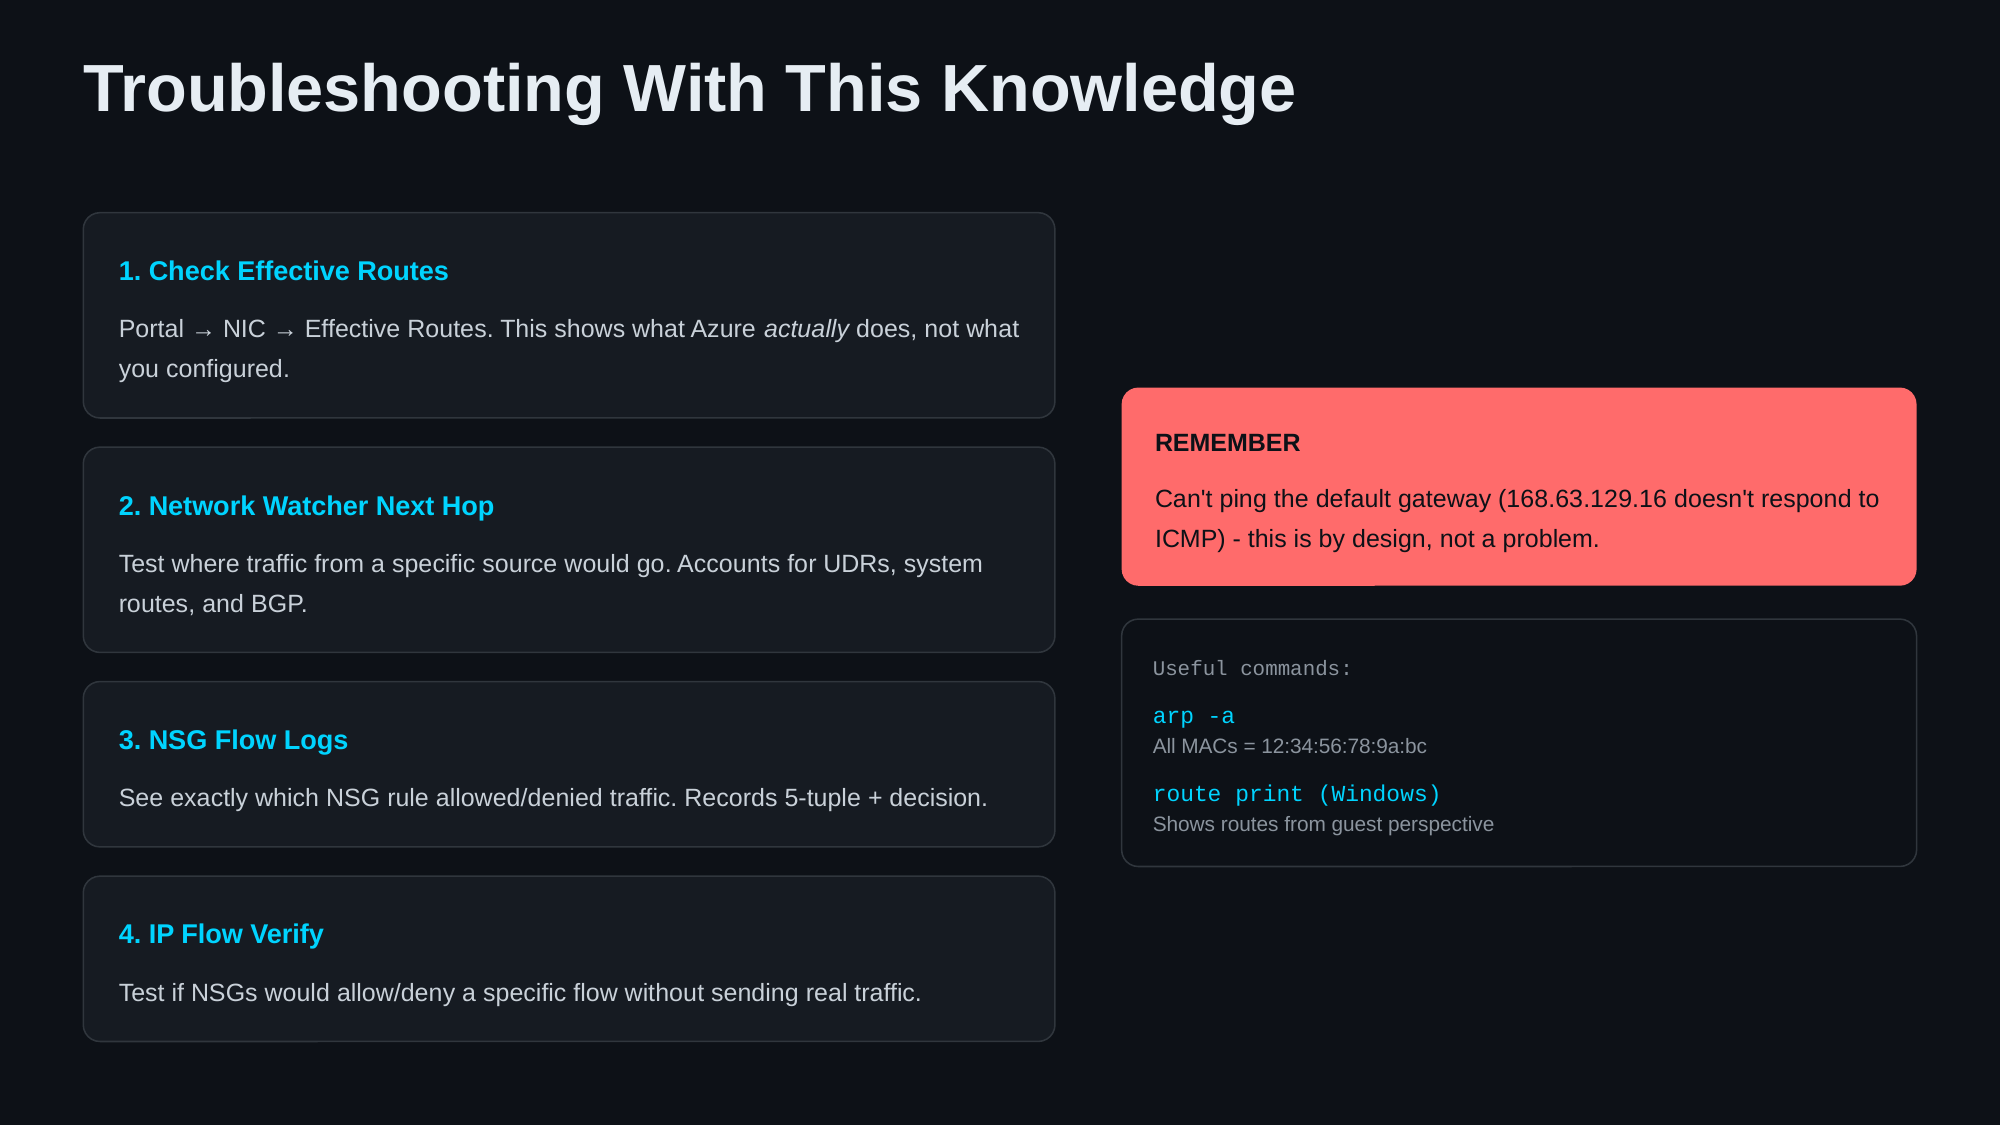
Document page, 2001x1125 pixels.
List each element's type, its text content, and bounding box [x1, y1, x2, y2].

text_box Test if NSGs would allow/deny a specific flow without sending real traffic. [118, 966, 1038, 1007]
text_box All MACs = 12:34:56:78:9a:bc [1152, 728, 1900, 758]
text_box [83, 447, 1055, 653]
text_box 2. Network Watcher Next Hop [118, 482, 1038, 521]
text_box See exactly which NSG rule allowed/denied traffic. Records 5-tuple + decision. [118, 771, 1038, 812]
text_box route print (Windows) [1152, 774, 1900, 806]
text_box Can't ping the default gateway (168.63.129.16 doesn't respond to ICMP) - this is by design, not a problem. [1154, 472, 1898, 553]
text_box REMEMBER [1154, 420, 1898, 456]
text_box [83, 876, 1055, 1042]
text_box 4. IP Flow Verify [118, 911, 1038, 950]
text_box [1121, 387, 1917, 586]
text_box [1121, 619, 1917, 867]
text_box Useful commands: [1152, 650, 1900, 680]
text_box Troubleshooting With This Knowledge [83, 58, 1323, 125]
text_box Test where traffic from a specific source would go. Accounts for UDRs, system routes, and BGP. [118, 537, 1038, 617]
text_box arp -a [1152, 696, 1900, 728]
text_box [83, 212, 1055, 418]
text_box Shows routes from guest perspective [1152, 806, 1900, 836]
text_box [83, 681, 1055, 847]
text_box 1. Check Effective Routes [118, 247, 1038, 286]
text_box Portal → NIC → Effective Routes. This shows what Azure actually does, not what you configured. [118, 302, 1038, 383]
text_box 3. NSG Flow Logs [118, 716, 1038, 755]
